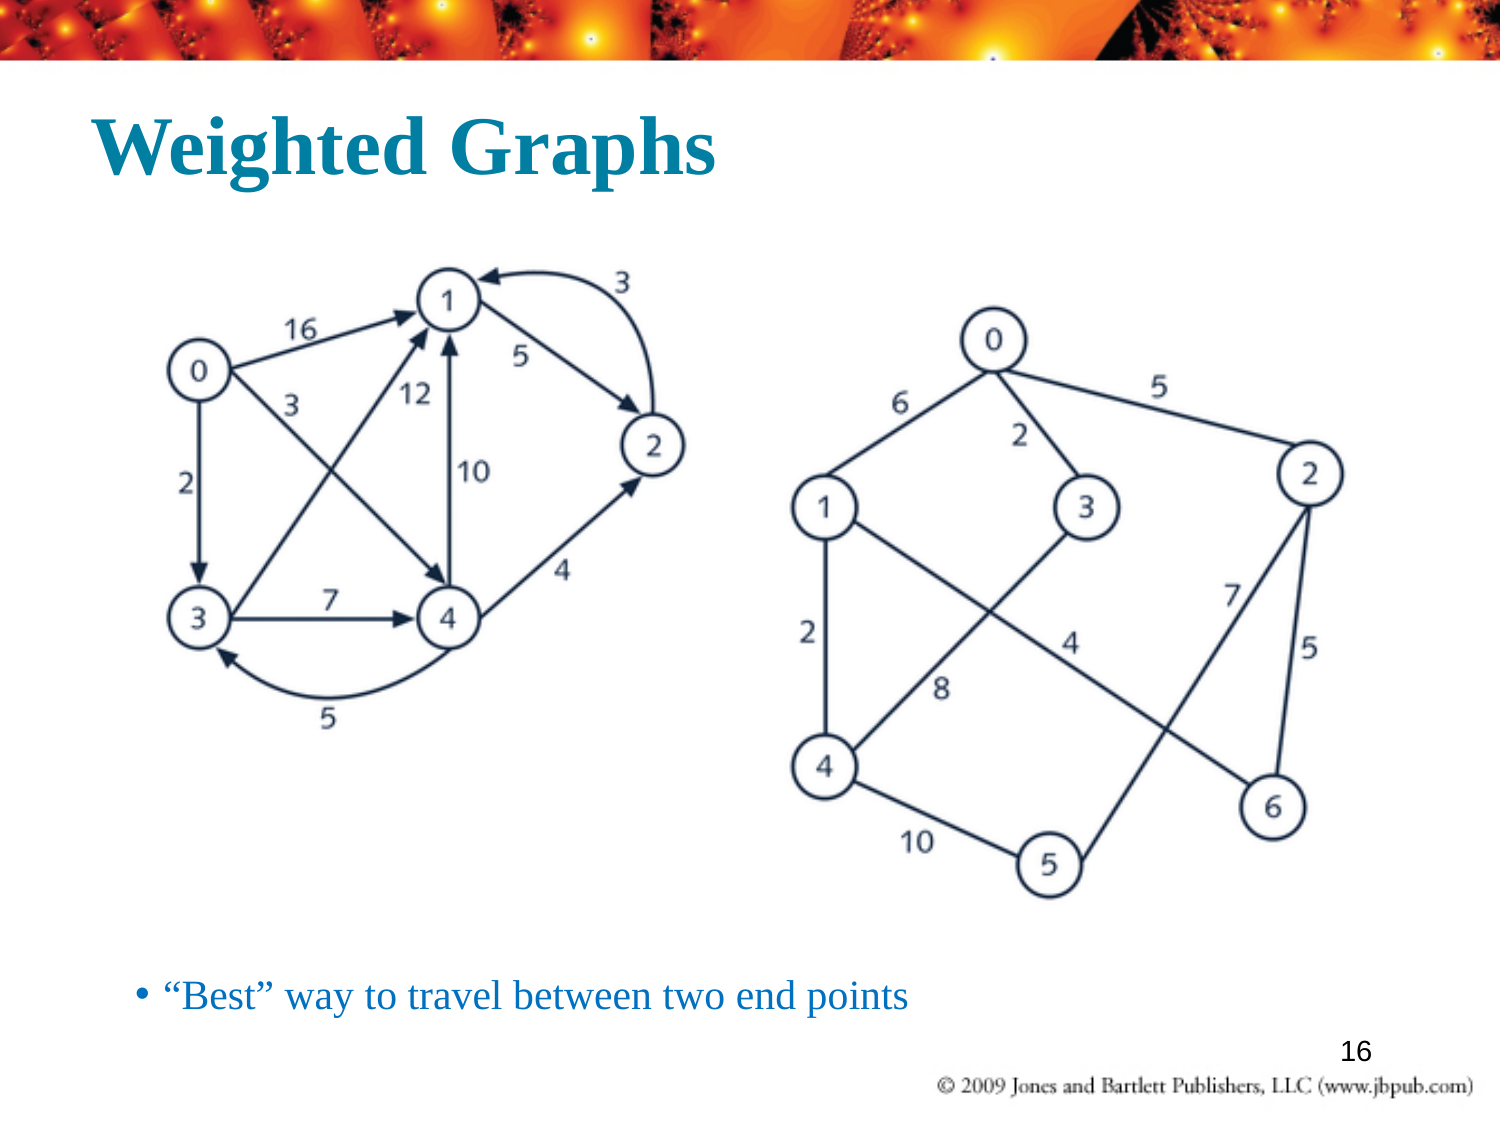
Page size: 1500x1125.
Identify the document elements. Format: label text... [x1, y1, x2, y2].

slide_number 16 [1074, 1024, 1388, 1101]
text_box “Best” way to travel between two end points [120, 960, 925, 1026]
title Weighted Graphs [74, 64, 1426, 219]
picture [0, 0, 1500, 1125]
